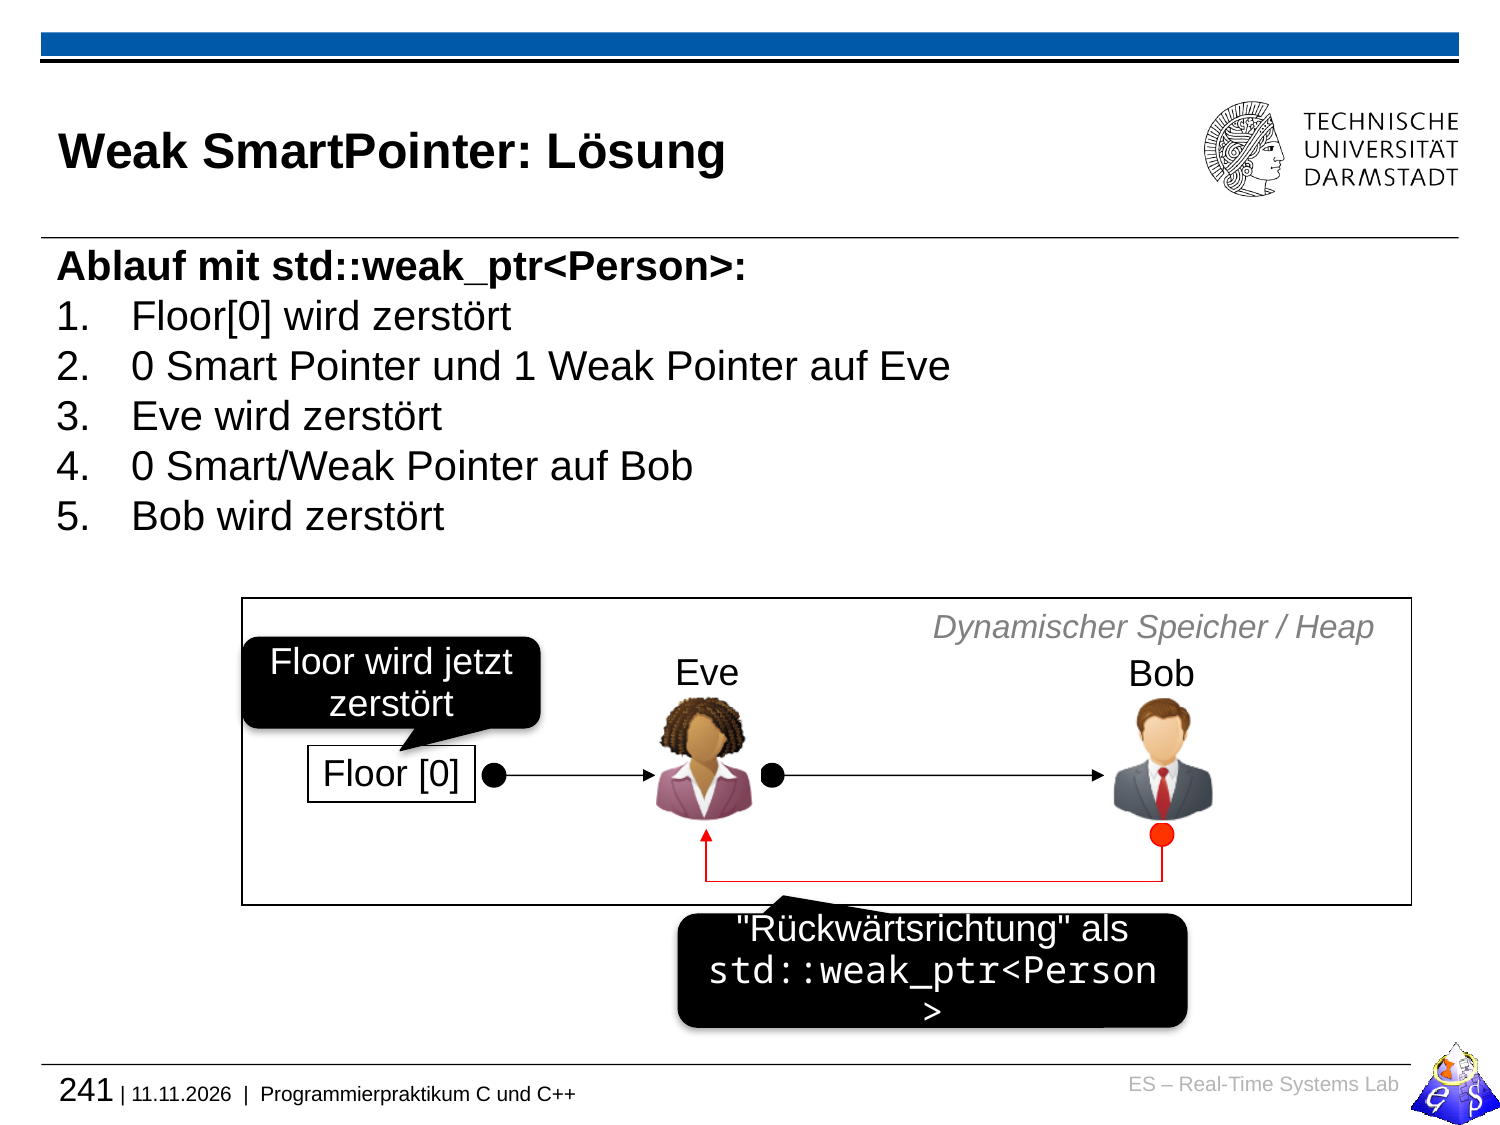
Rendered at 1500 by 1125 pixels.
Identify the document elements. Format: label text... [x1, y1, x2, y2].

text_box Floor wird jetzt zerstört [242, 636, 541, 752]
text_box Floor [0] [307, 745, 475, 803]
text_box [705, 822, 1174, 882]
text_box [242, 597, 1412, 906]
title Weak SmartPointer: Lösung [58, 80, 1187, 218]
picture [1411, 1041, 1500, 1125]
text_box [1104, 645, 1219, 823]
text_box Ablauf mit std::weak_ptr<Person>: Floor[0] wird zerstört 0 Smart Pointer und 1 Weak Pointer auf Eve Eve wird zerstört 0 Smart/Weak Pointer auf Bob Bob wird zerstört [41, 231, 1211, 547]
text_box "Rückwärtsrichtung" als std::weak_ptr<Person> [677, 895, 1188, 1028]
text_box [765, 763, 1099, 788]
text_box [482, 763, 506, 787]
text_box Dynamischer Speicher / Heap [917, 597, 1390, 653]
picture [1187, 84, 1483, 214]
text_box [655, 644, 761, 823]
text_box [506, 769, 650, 782]
